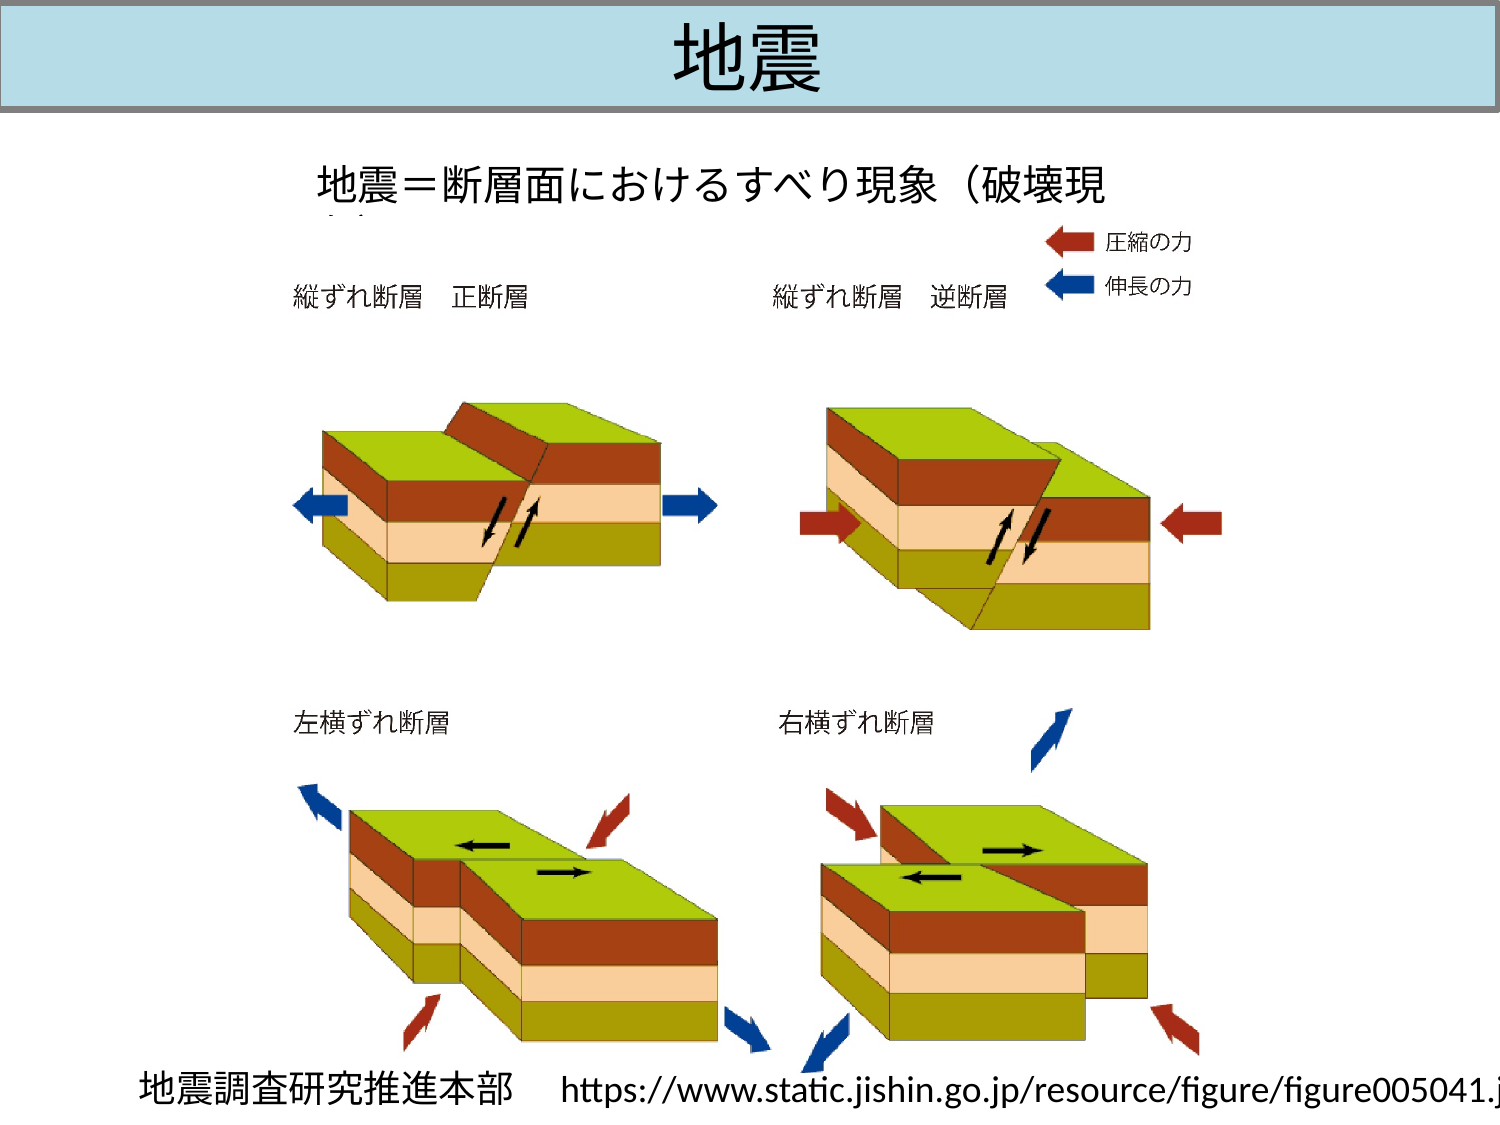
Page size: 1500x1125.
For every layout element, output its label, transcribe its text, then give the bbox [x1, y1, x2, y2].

text_box 地震調査研究推進本部 https://www.static.jishin.go.jp/resource/figure/figure005041.jpg [123, 1057, 1500, 1118]
title 地震 [0, 2, 1498, 110]
picture [266, 216, 1234, 1088]
text_box 地震＝断層面におけるすべり現象（破壊現象） [301, 150, 1148, 214]
